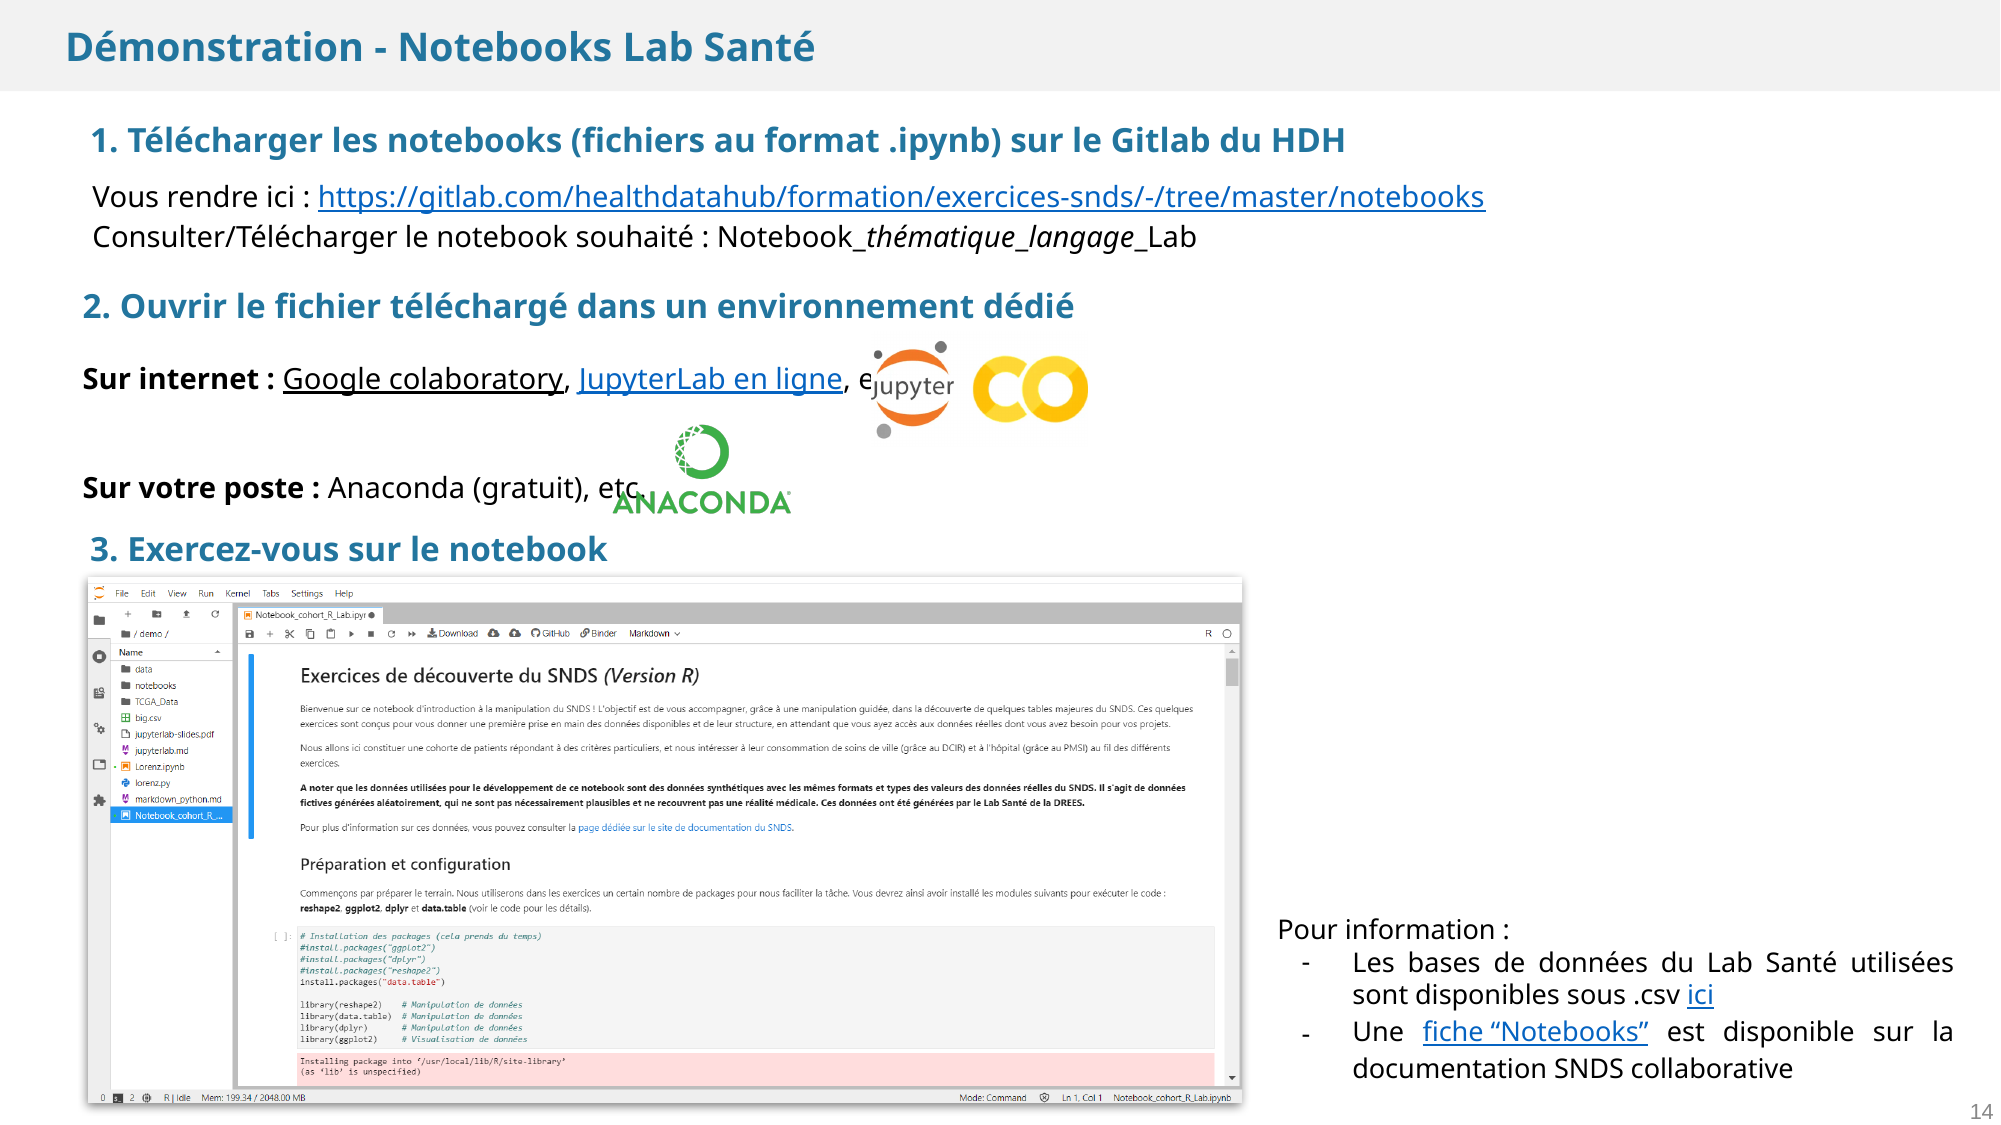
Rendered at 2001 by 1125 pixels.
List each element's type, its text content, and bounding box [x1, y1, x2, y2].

picture [870, 331, 1089, 447]
picture [611, 423, 795, 515]
text_box 1. Télécharger les notebooks (fichiers au format .ipynb) sur le Gitlab du HDH Vous rendre ici : https://gitlab.com/healthdatahub/formation/exercices-snds/-/tree/master/notebooks Consulter/Télécharger le notebook souhaité : Notebook_thématique_langage_Lab [54, 111, 1531, 258]
text_box 2. Ouvrir le fichier téléchargé dans un environnement dédié Sur internet : Google colaboratory, JupyterLab en ligne, etc. Sur votre poste : Anaconda (gratuit), etc. [47, 277, 1523, 424]
picture [87, 577, 1243, 1103]
text_box 3. Exercez-vous sur le notebook [54, 520, 1531, 667]
text_box Démonstration - Notebooks Lab Santé [0, 0, 2000, 92]
text_box Pour information : Les bases de données du Lab Santé utilisées sont disponibles sous .csv ici Une fiche “Notebooks” est disponible sur la documentation SNDS collaborative [1248, 905, 1990, 1051]
